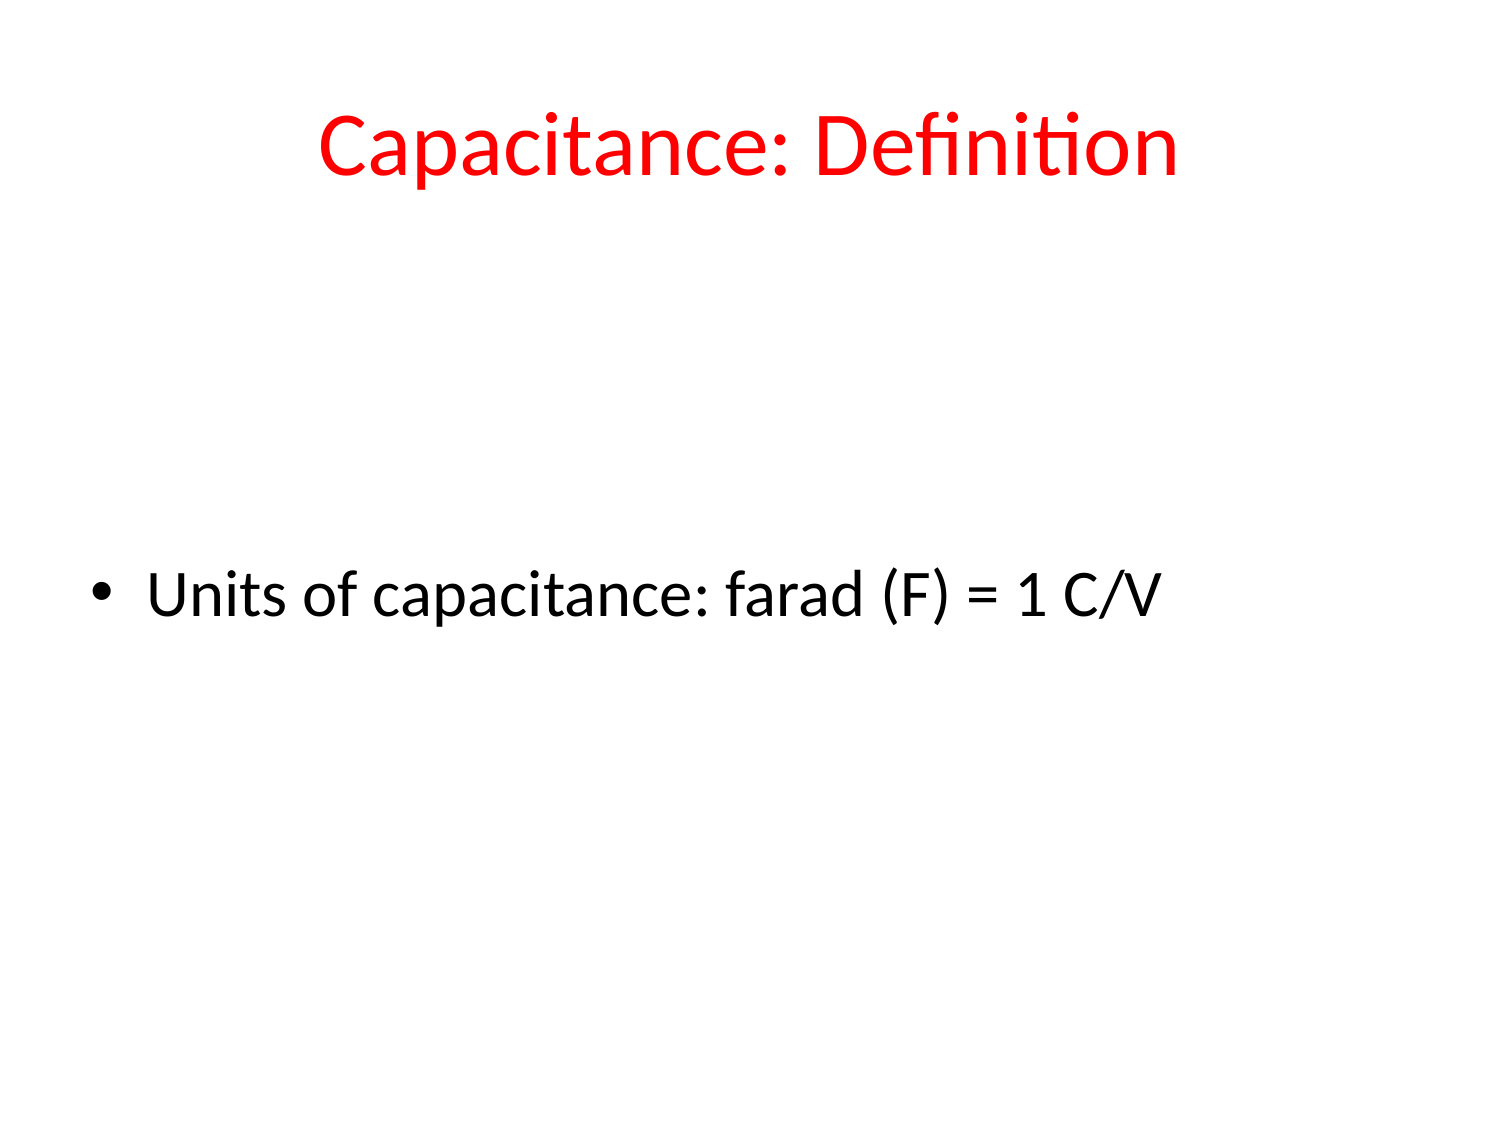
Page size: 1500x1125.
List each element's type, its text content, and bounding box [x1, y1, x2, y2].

title Capacitance: Definition [75, 45, 1425, 233]
